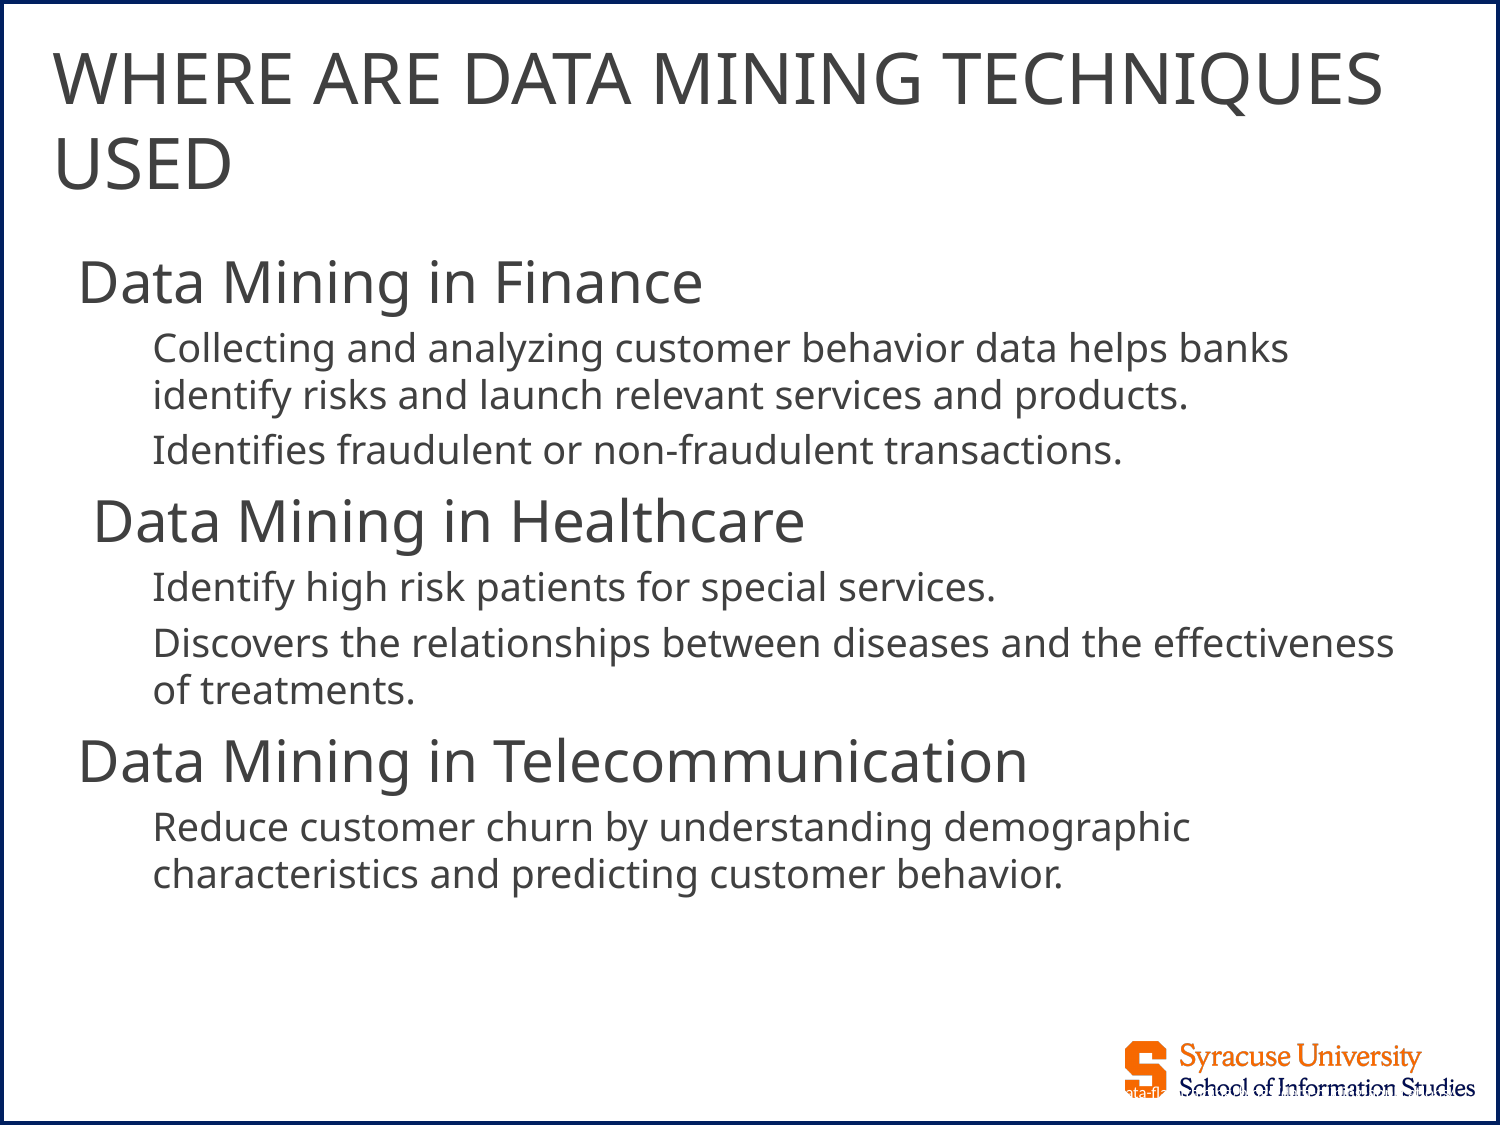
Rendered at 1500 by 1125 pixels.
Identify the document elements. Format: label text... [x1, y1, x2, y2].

picture [1125, 1041, 1475, 1074]
title WHERE ARE DATA MINING TECHNIQUES USED [37, 24, 1463, 213]
text_box https://data-flair.training/blogs/data-mining-applications/ [1049, 1074, 1500, 1110]
list Data Mining in Finance Collecting and analyzing customer behavior data helps banks identify risks and launch relevant services and products. Identifies fraudulent or non-fraudulent transactions. Data Mining in Healthcare Identify high risk patients for special services. Discovers the relationships between diseases and the effectiveness of treatments. Data Mining in Telecommunication Reduce customer churn by understanding demographic characteristics and predicting customer behavior. [62, 237, 1413, 980]
